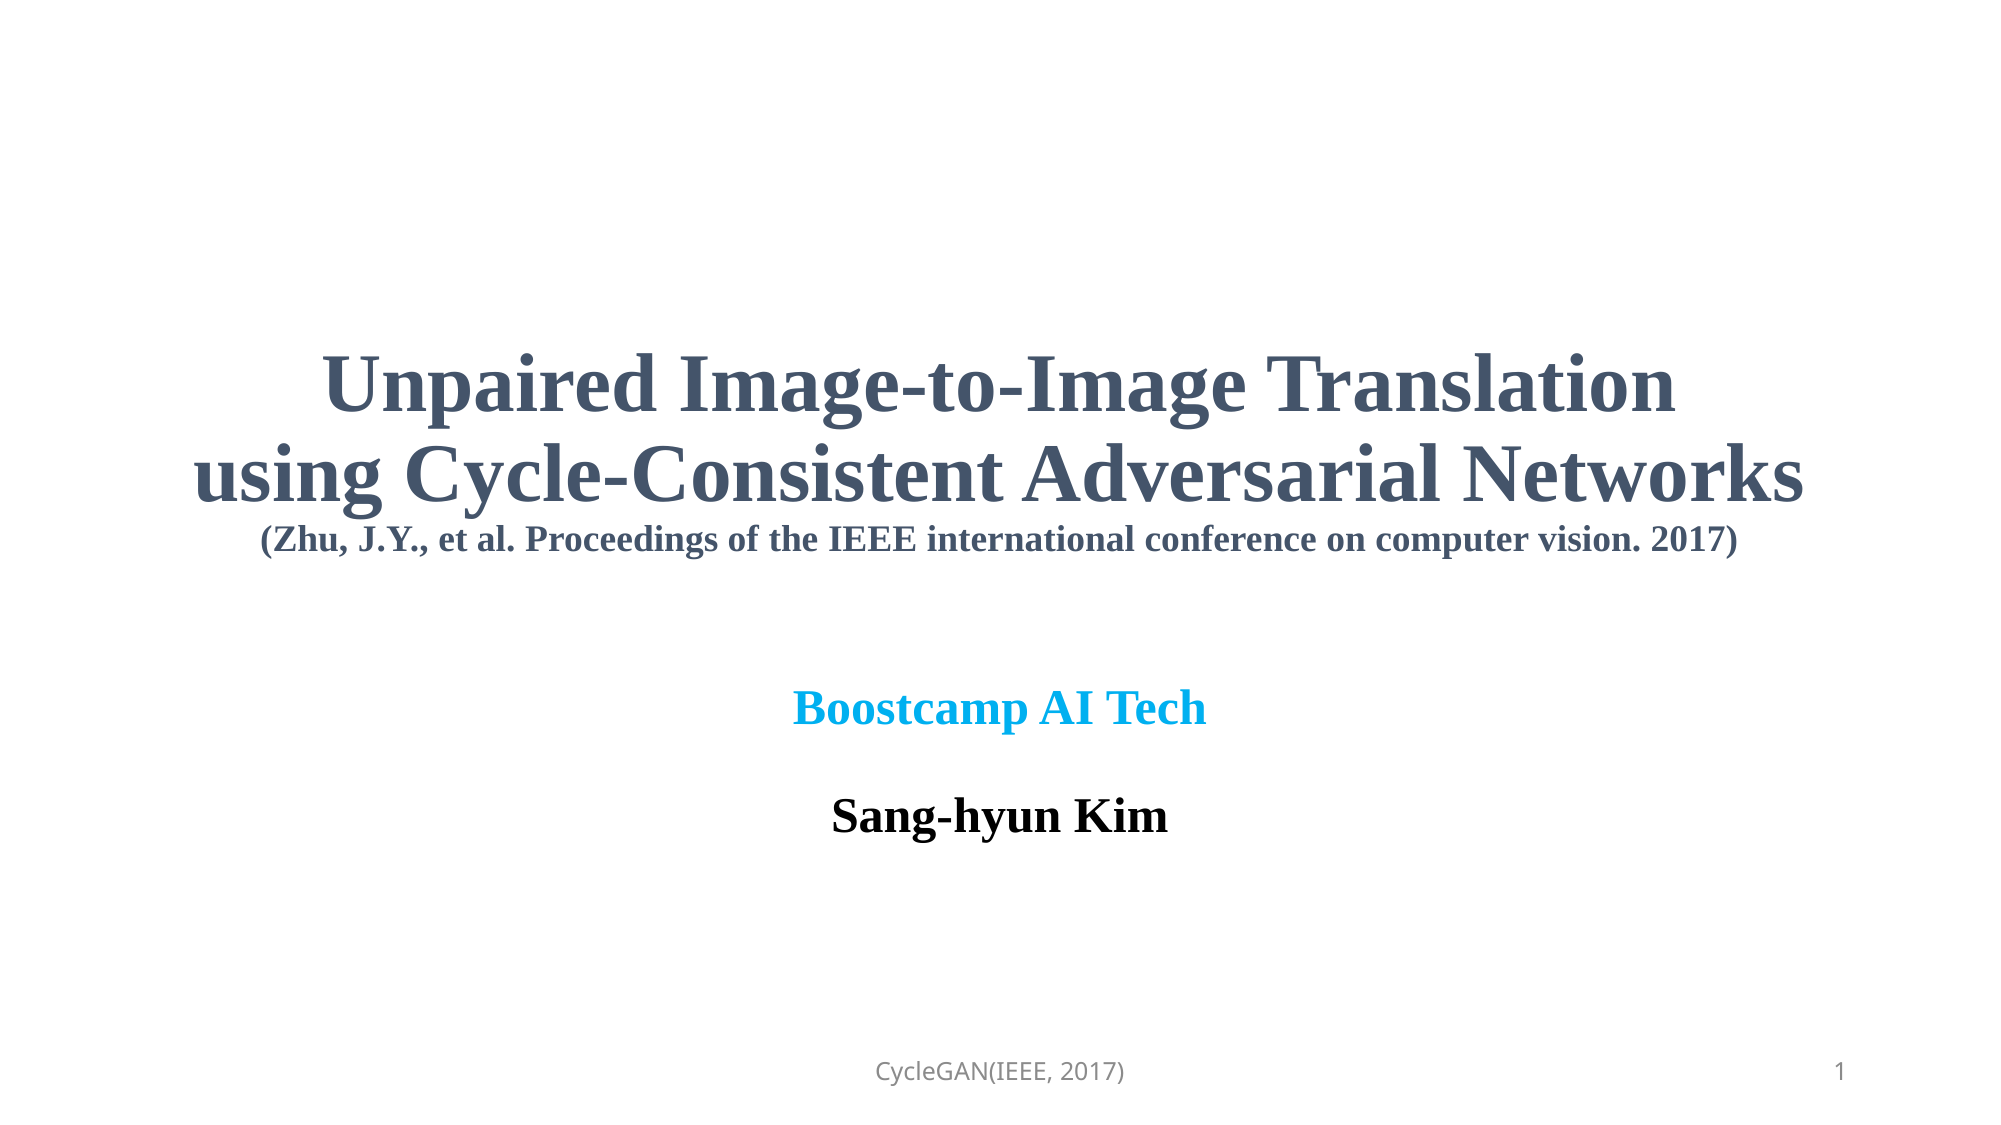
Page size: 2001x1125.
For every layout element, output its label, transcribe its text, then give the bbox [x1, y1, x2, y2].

slide_number 1 [1412, 1042, 1863, 1103]
title Unpaired Image-to-Image Translation using Cycle-Consistent Adversarial Networks (Zhu, J.Y., et al. Proceedings of the IEEE international conference on computer vision. 2017) Boostcamp AI Tech Sang-hyun Kim [137, 59, 1863, 1033]
footer CycleGAN(IEEE, 2017) [662, 1042, 1338, 1103]
